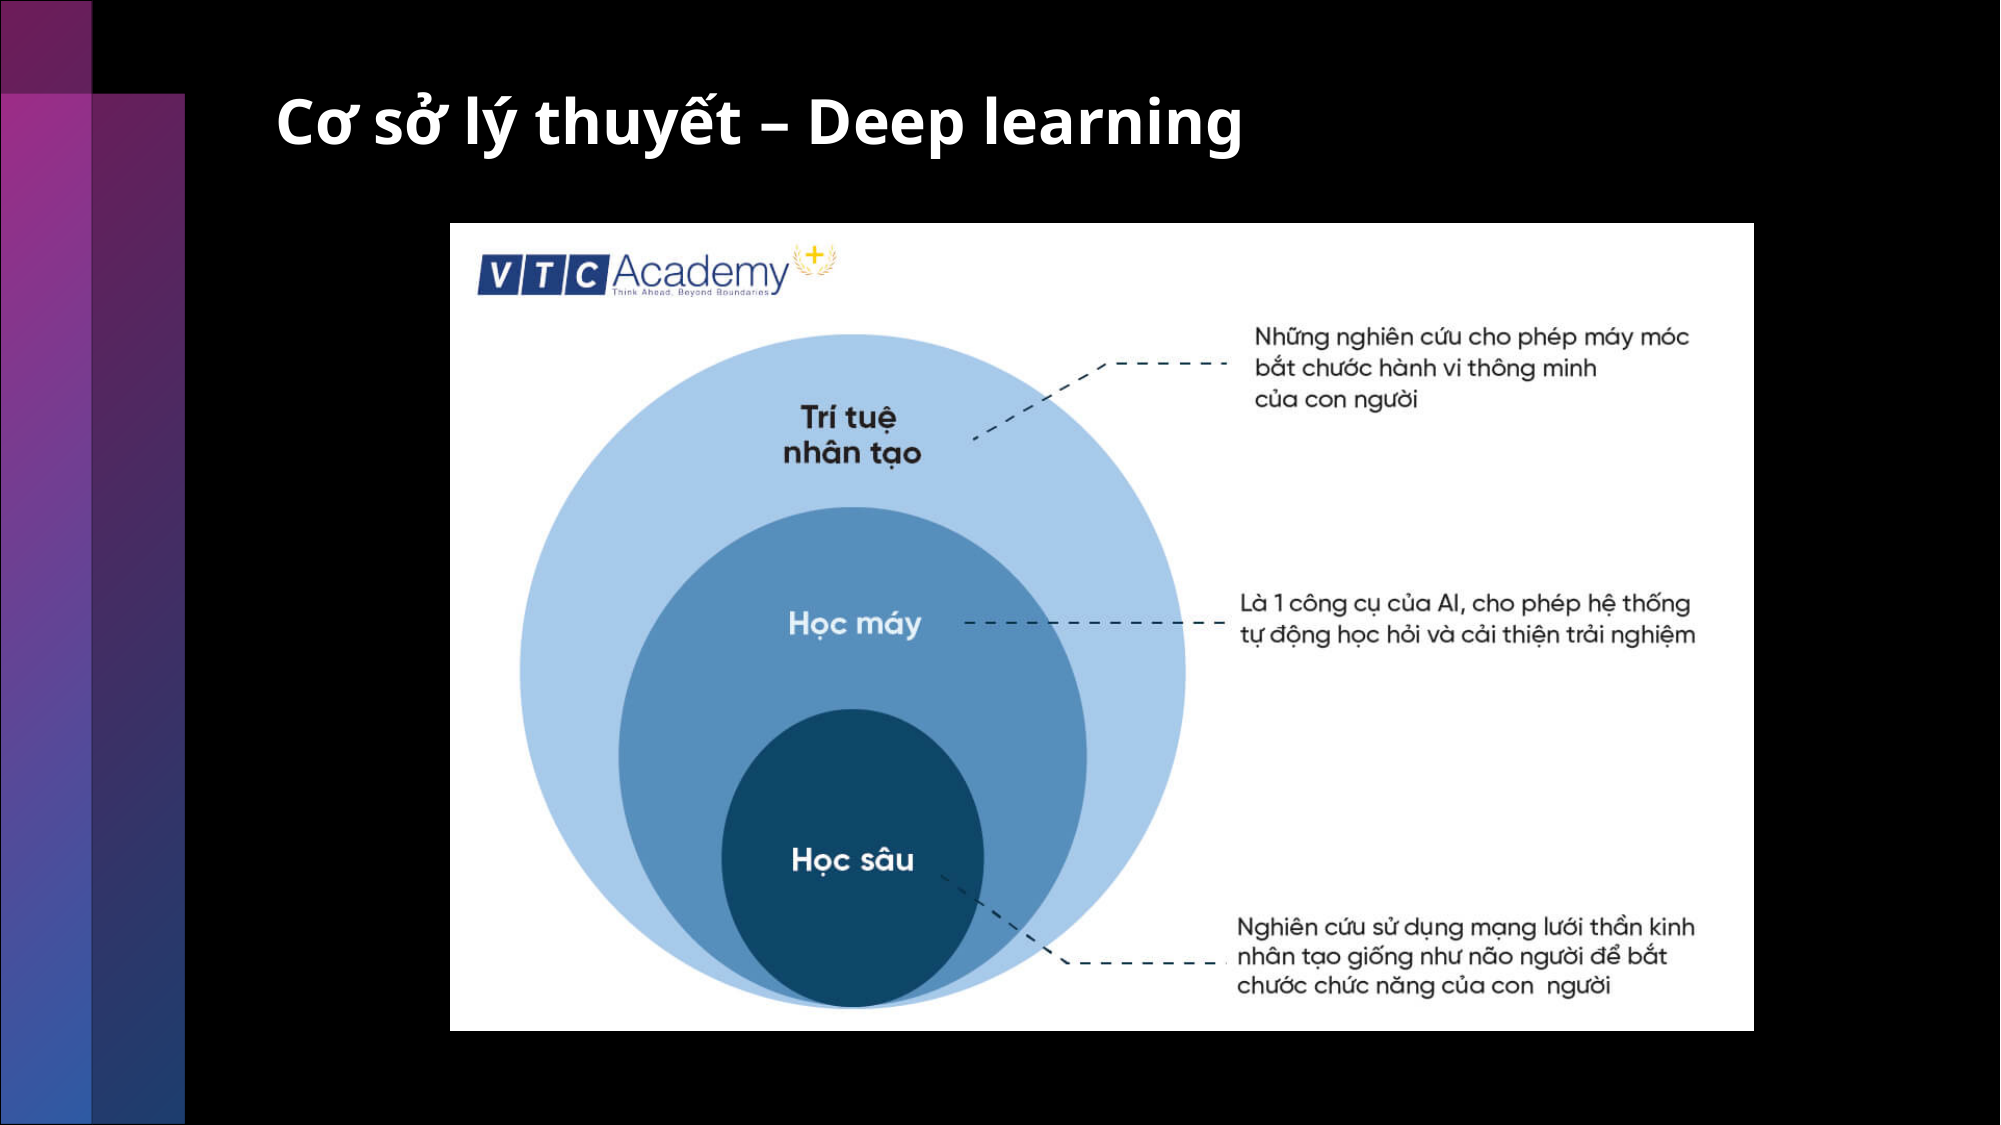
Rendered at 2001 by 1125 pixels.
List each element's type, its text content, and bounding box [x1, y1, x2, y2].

title Cơ sở lý thuyết – Deep learning [260, 74, 1817, 329]
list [449, 223, 1754, 1031]
